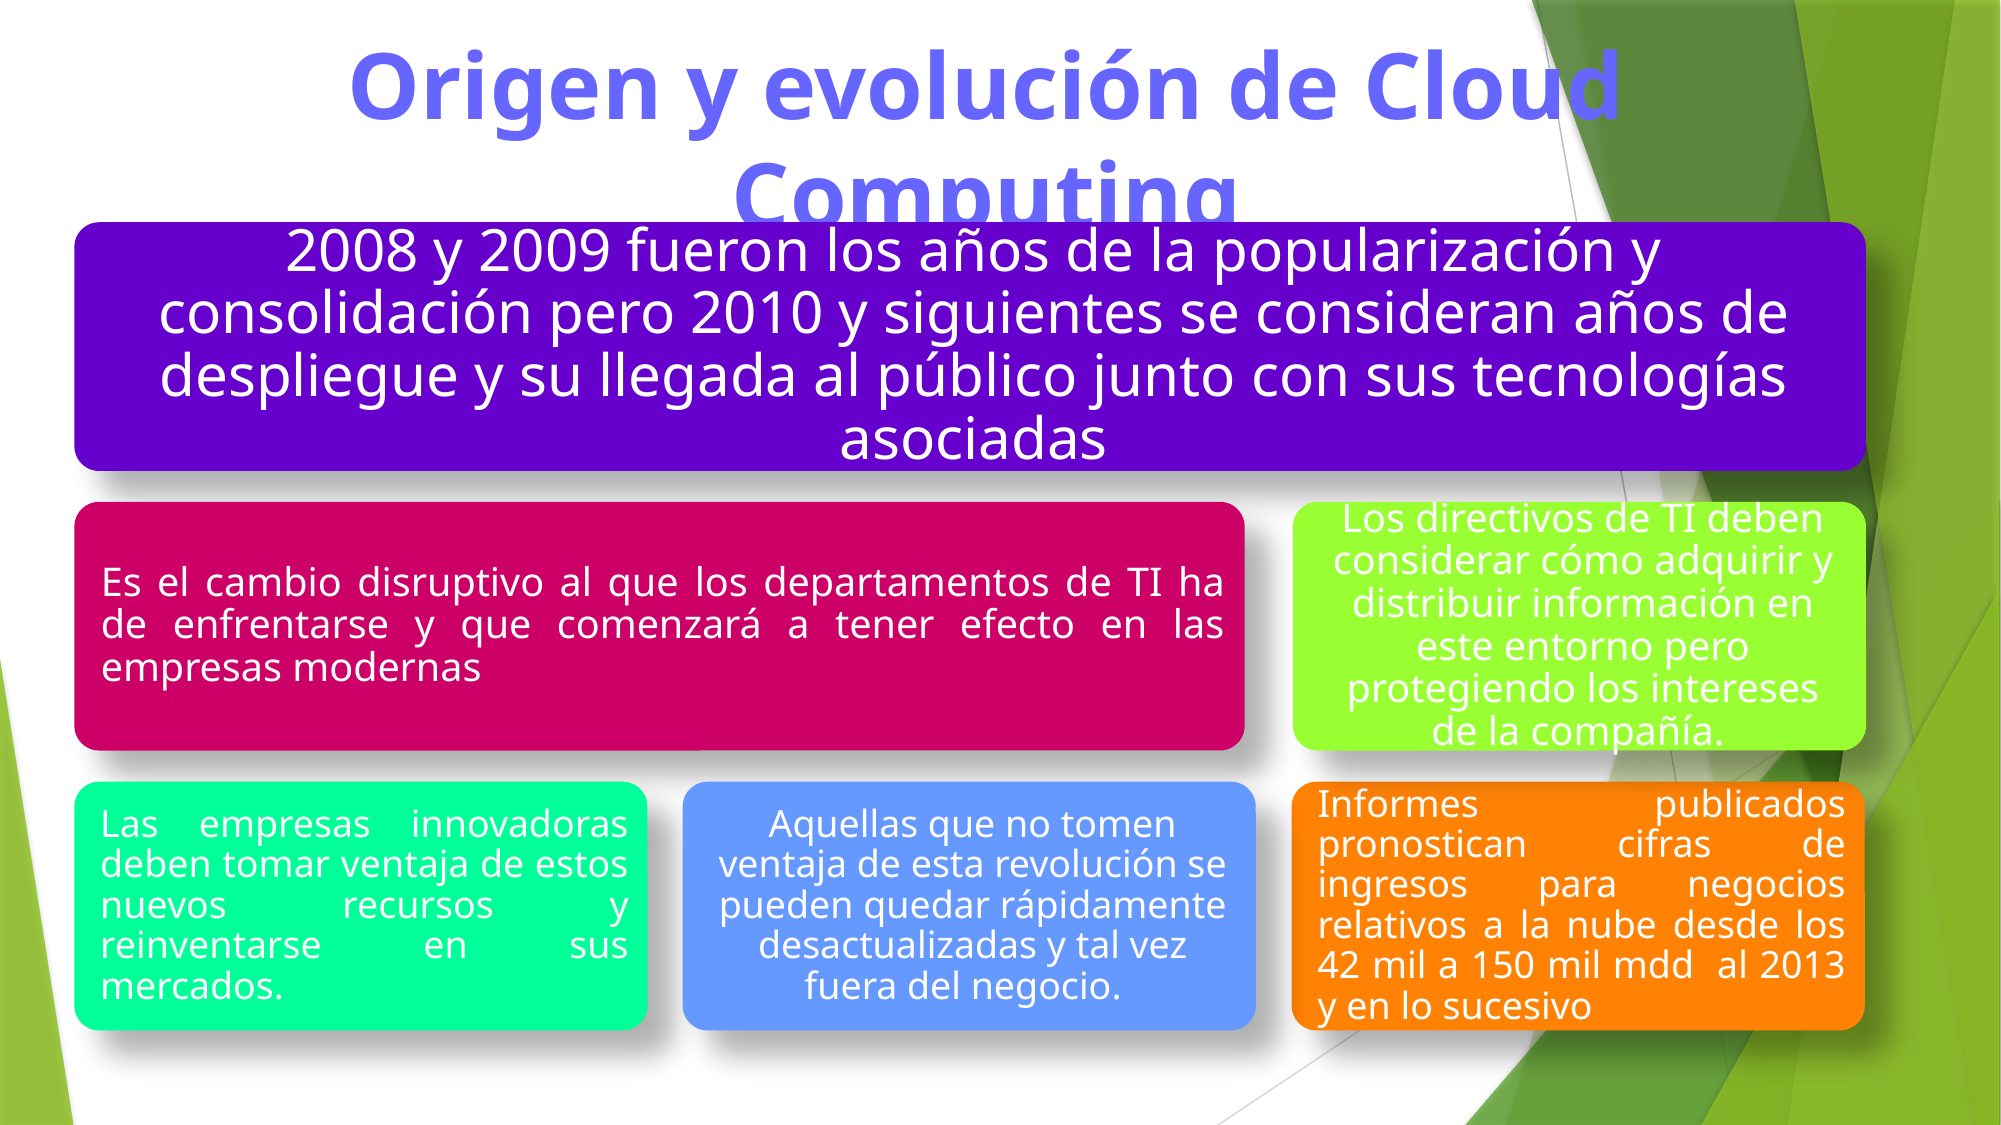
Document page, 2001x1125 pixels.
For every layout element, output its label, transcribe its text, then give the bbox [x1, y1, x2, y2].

text_box Origen y evolución de Cloud Computing [95, 20, 1878, 235]
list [73, 221, 1867, 1031]
